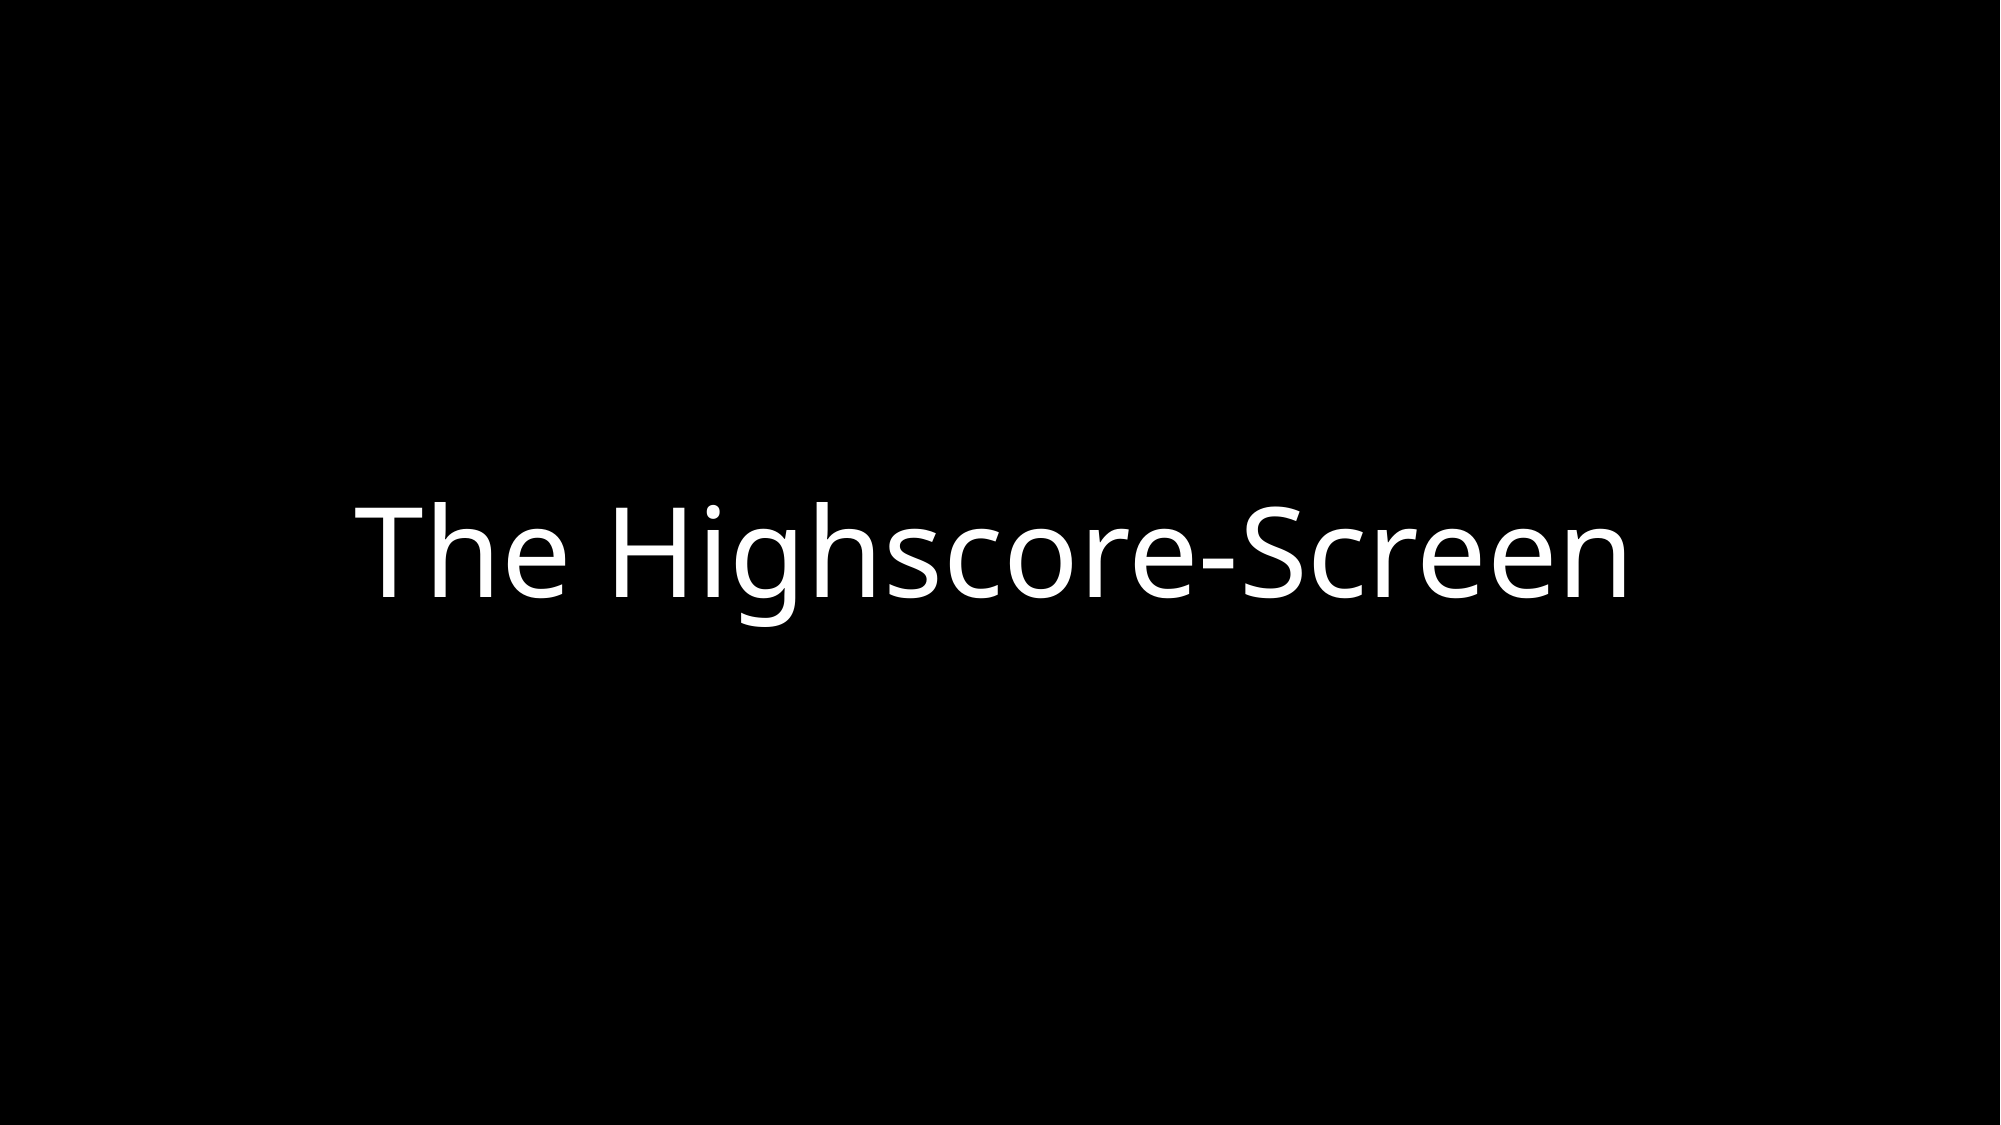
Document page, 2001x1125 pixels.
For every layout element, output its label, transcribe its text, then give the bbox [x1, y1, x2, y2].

title The Highscore-Screen [245, 240, 1746, 632]
